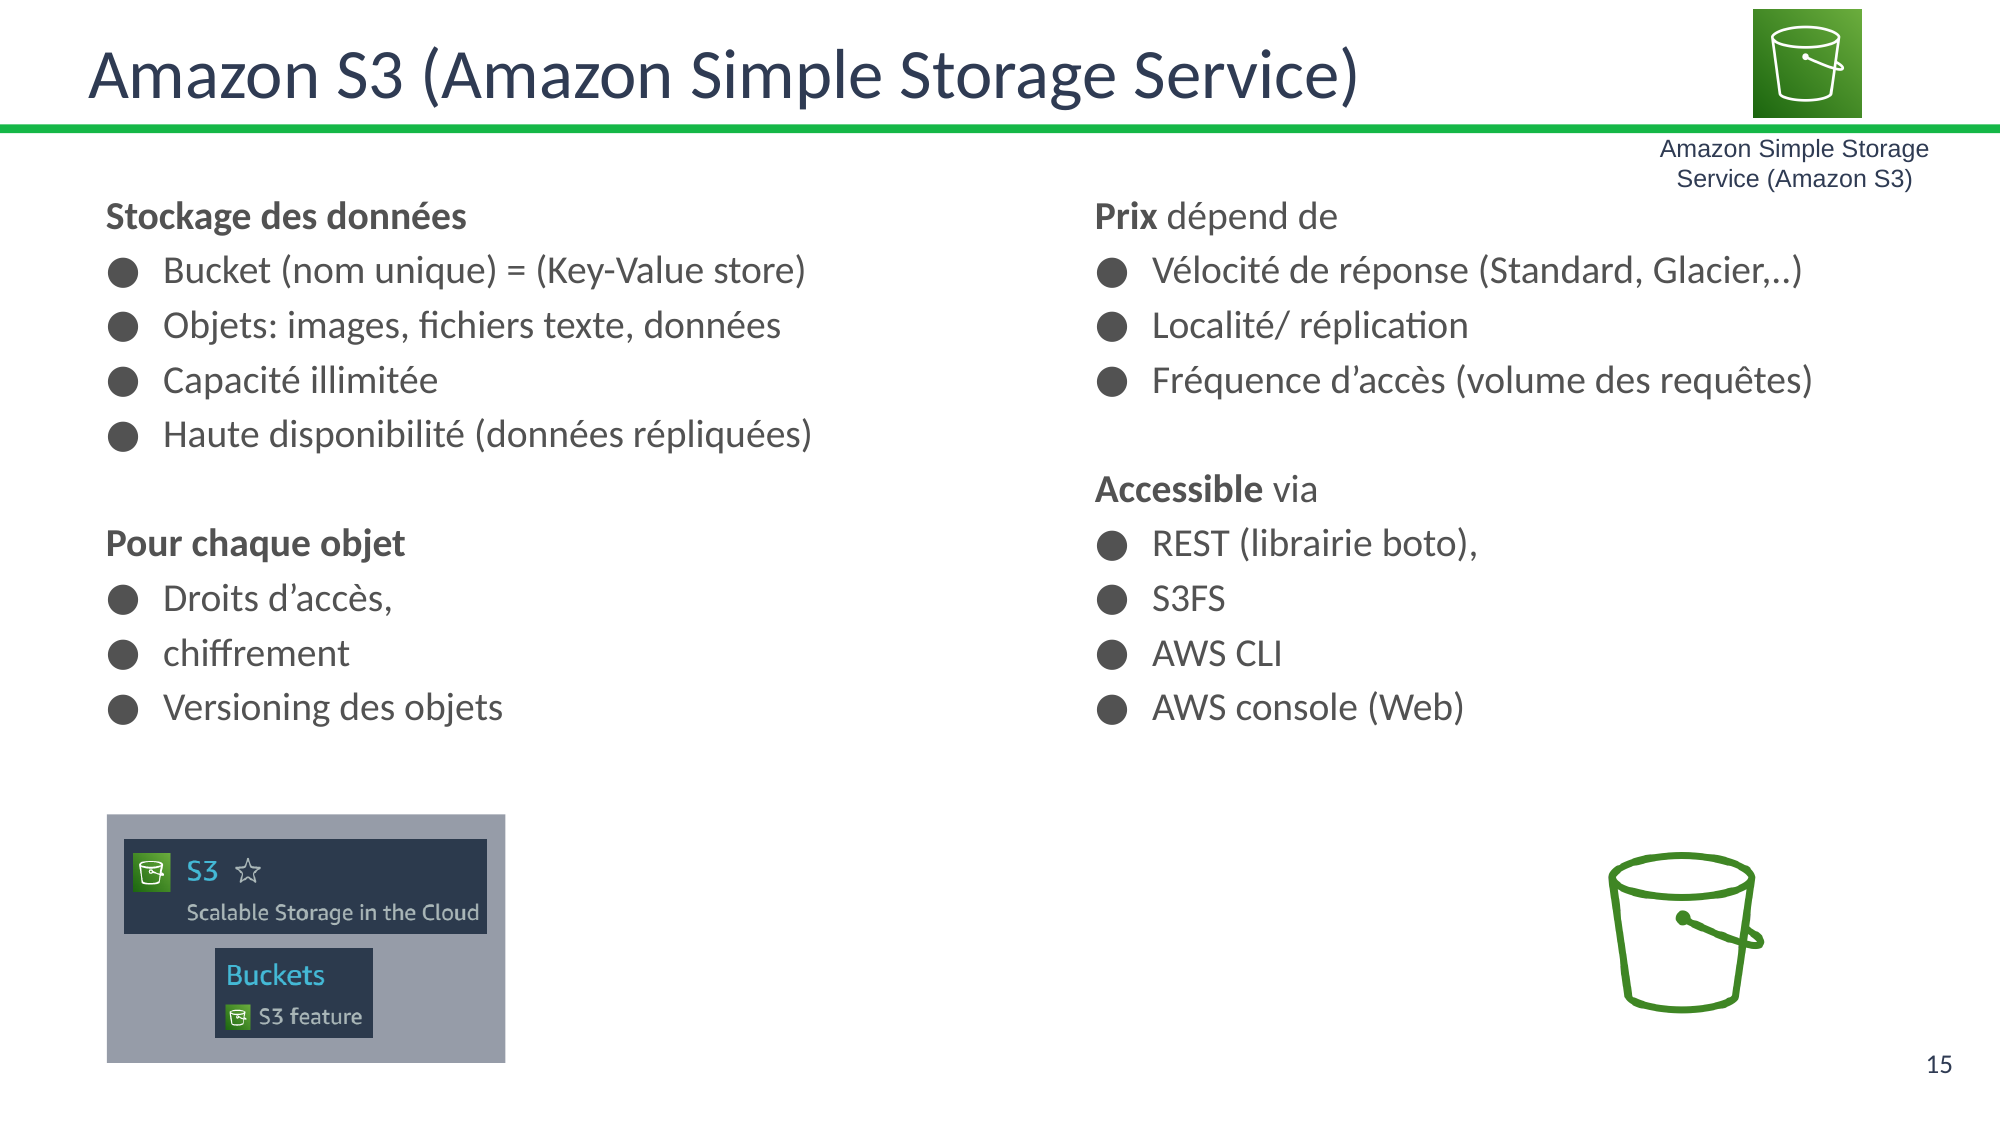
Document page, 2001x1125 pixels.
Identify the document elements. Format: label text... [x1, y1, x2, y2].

picture [124, 839, 487, 934]
picture [1753, 9, 1862, 118]
picture [214, 947, 374, 1038]
list Stockage des données Bucket (nom unique) = (Key-Value store) Objets: images, fichiers texte, données Capacité illimitée Haute disponibilité (données répliquées) Pour chaque objet Droits d’accès, chiffrement Versioning des objets [68, 162, 943, 1020]
text_box Amazon Simple Storage Service (Amazon S3) [1611, 125, 1979, 200]
title Amazon S3 (Amazon Simple Storage Service) [68, 7, 1932, 134]
text_box [106, 1020, 506, 1063]
list Prix dépend de Vélocité de réponse (Standard, Glacier,..) Localité/ réplication Fréquence d’accès (volume des requêtes) Accessible via REST (librairie boto), S3FS AWS CLI AWS console (Web) [1056, 162, 1932, 1035]
picture [1597, 844, 1774, 1021]
slide_number 15 [1853, 1019, 1974, 1106]
